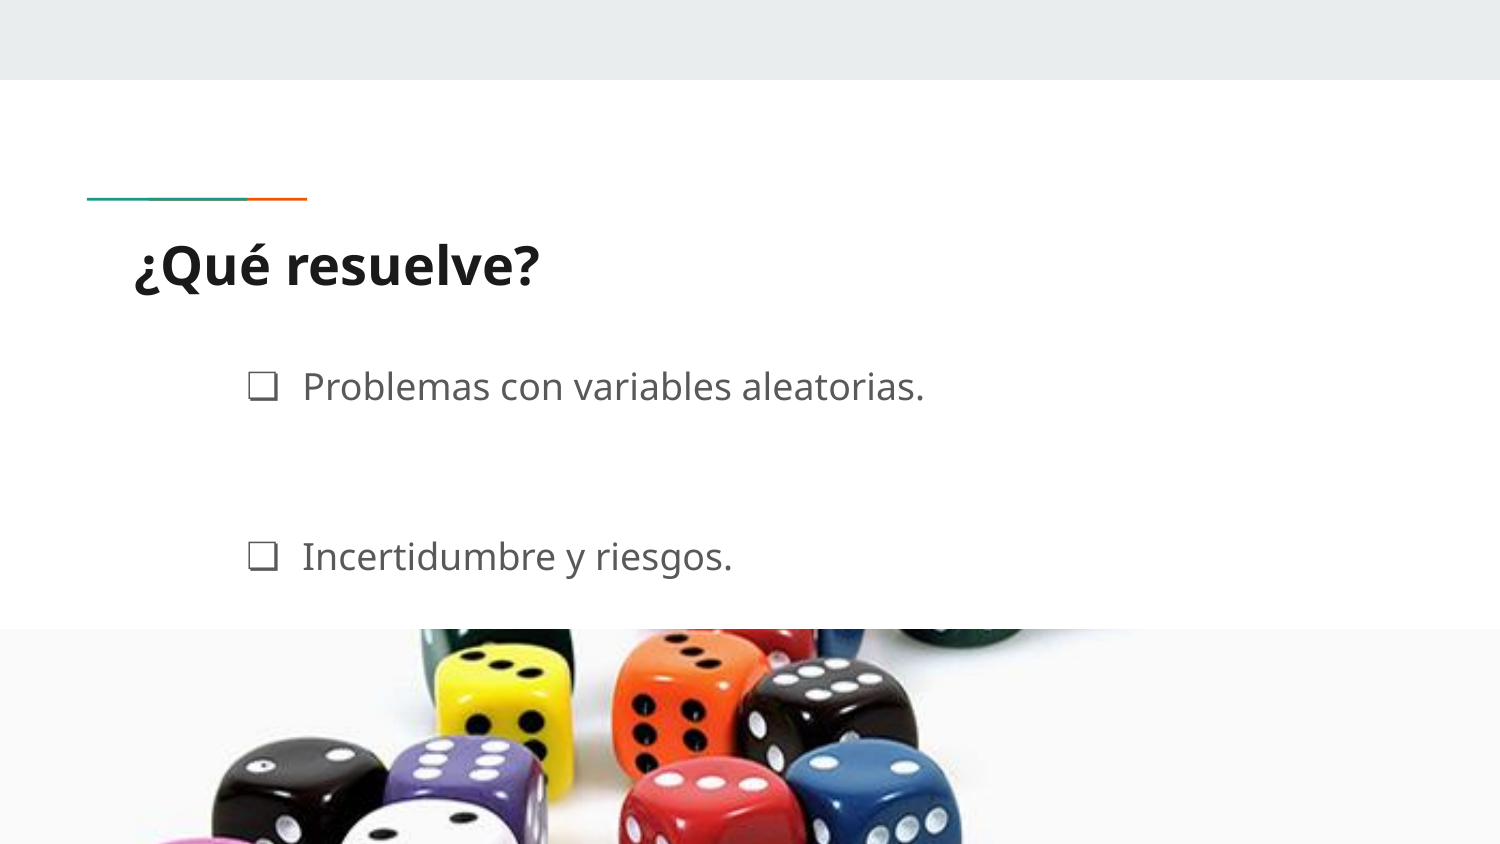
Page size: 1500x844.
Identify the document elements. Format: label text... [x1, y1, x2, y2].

list Problemas con variables aleatorias. Incertidumbre y riesgos. [212, 341, 1381, 613]
title ¿Qué resuelve? [119, 216, 1381, 305]
picture [0, 628, 1500, 844]
